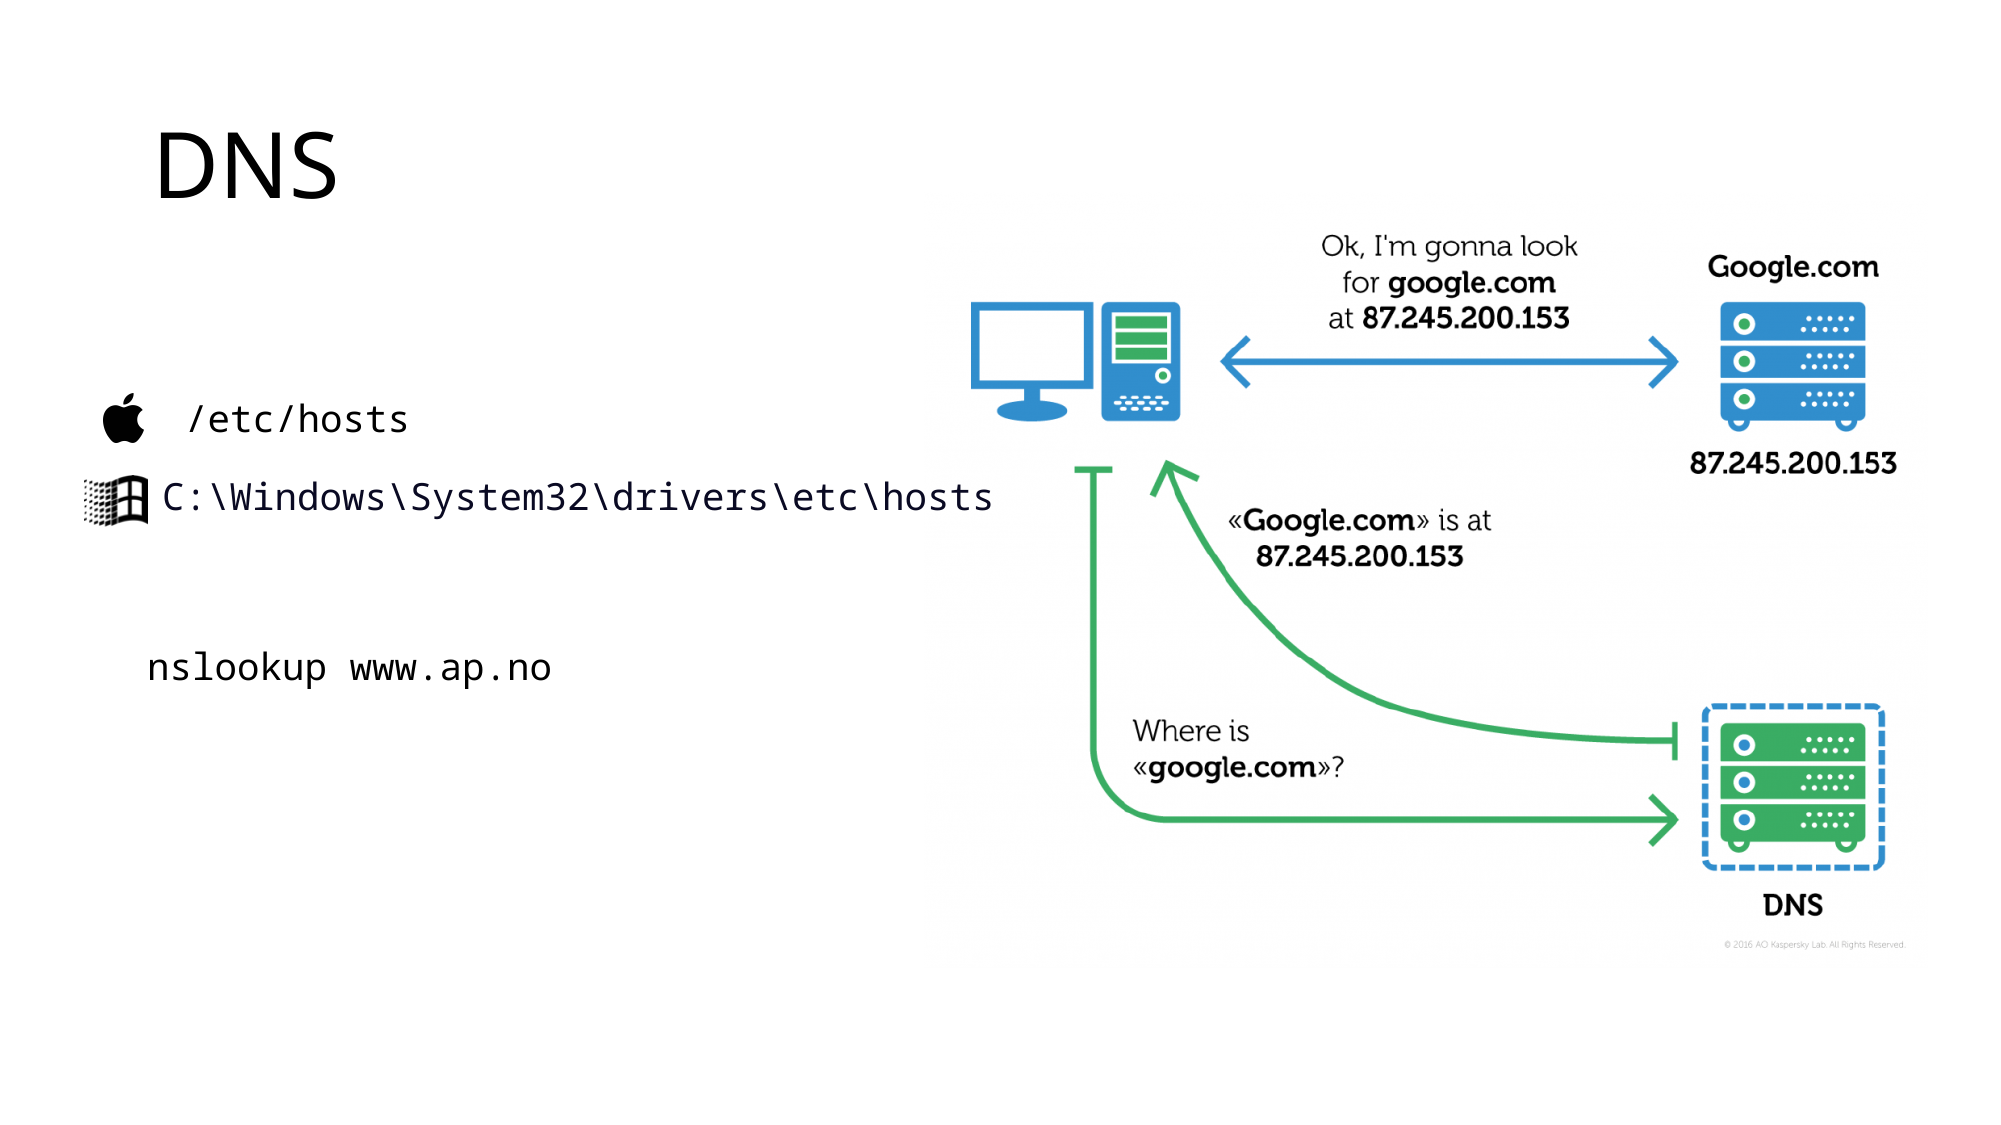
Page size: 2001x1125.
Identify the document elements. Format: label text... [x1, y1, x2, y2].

text_box C:\Windows\System32\drivers\etc\hosts [147, 465, 924, 526]
text_box /etc/hosts [170, 387, 425, 447]
picture [103, 393, 144, 443]
text_box nslookup www.ap.no [132, 635, 567, 696]
title DNS [137, 59, 1863, 278]
picture [84, 475, 148, 527]
picture [924, 192, 1928, 968]
